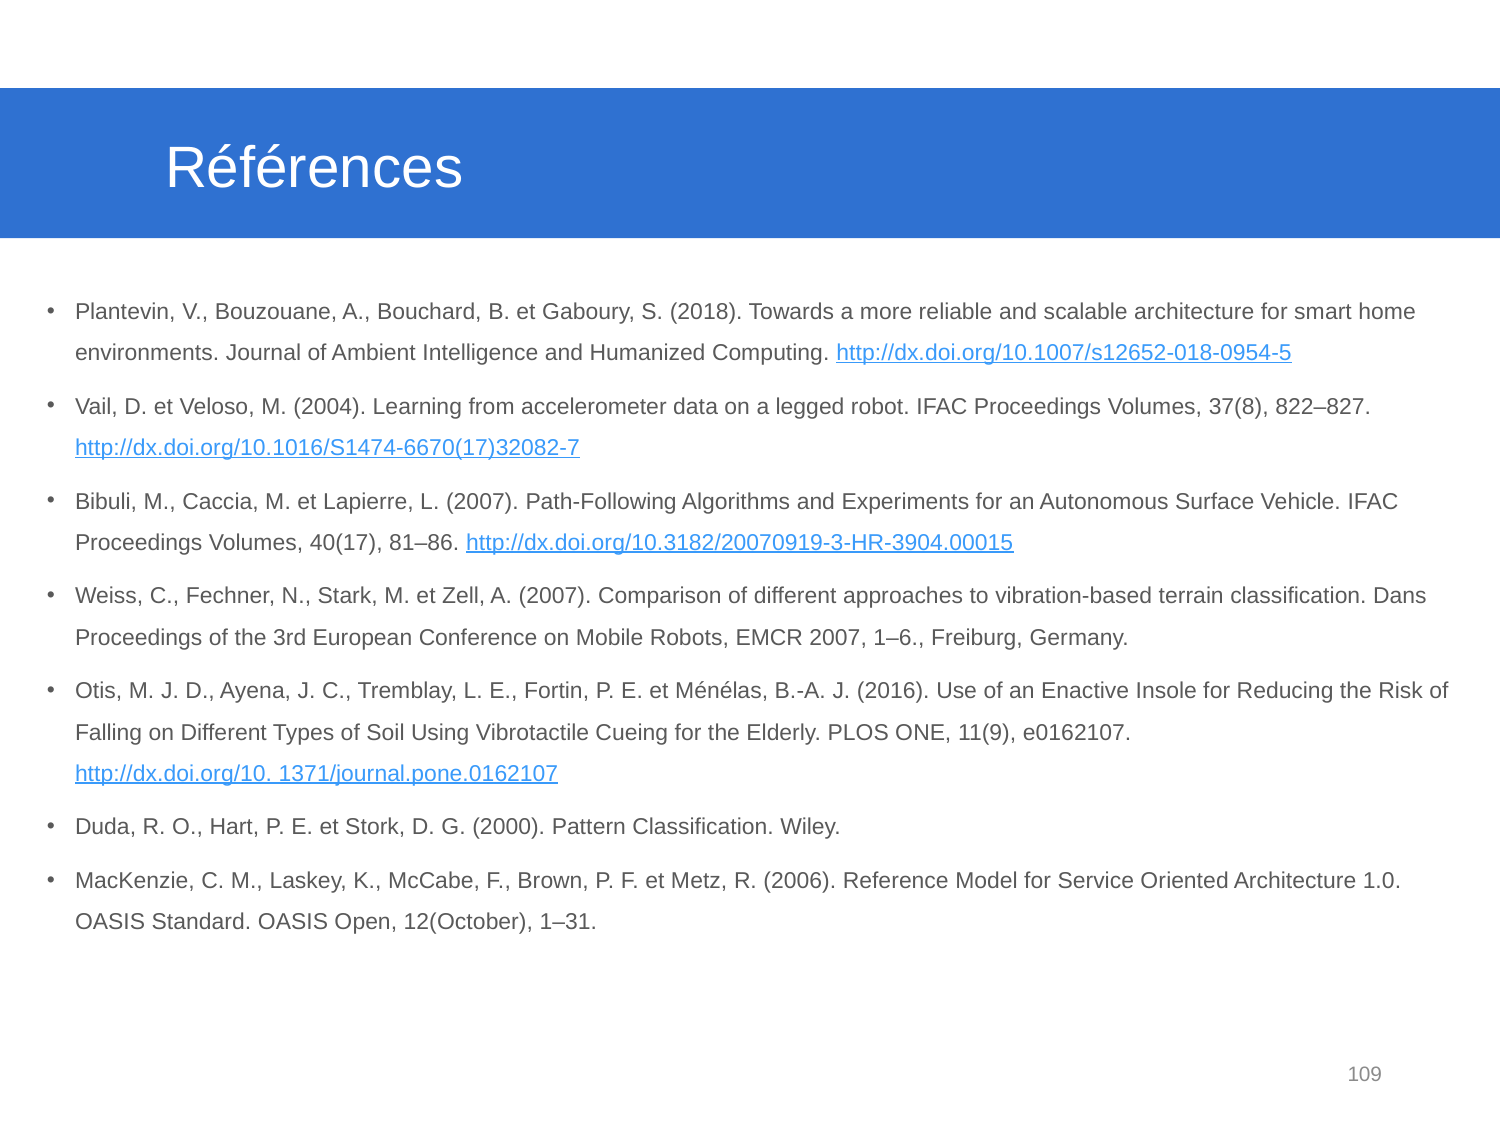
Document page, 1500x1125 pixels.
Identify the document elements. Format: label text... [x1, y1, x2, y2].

slide_number 109 [1059, 1042, 1397, 1103]
text_box Plantevin, V., Bouzouane, A., Bouchard, B. et Gaboury, S. (2018). Towards a more reliable and scalable architecture for smart home environments. Journal of Ambient Intelligence and Humanized Computing. http://dx.doi.org/10.1007/s12652-018-0954-5 Vail, D. et Veloso, M. (2004). Learning from accelerometer data on a legged robot. IFAC Proceedings Volumes, 37(8), 822–827. http://dx.doi.org/10.1016/S1474-6670(17)32082-7 Bibuli, M., Caccia, M. et Lapierre, L. (2007). Path-Following Algorithms and Experiments for an Autonomous Surface Vehicle. IFAC Proceedings Volumes, 40(17), 81–86. http://dx.doi.org/10.3182/20070919-3-HR-3904.00015 Weiss, C., Fechner, N., Stark, M. et Zell, A. (2007). Comparison of different approaches to vibration-based terrain classification. Dans Proceedings of the 3rd European Conference on Mobile Robots, EMCR 2007, 1–6., Freiburg, Germany. Otis, M. J. D., Ayena, J. C., Tremblay, L. E., Fortin, P. E. et Ménélas, B.-A. J. (2016). Use of an Enactive Insole for Reducing the Risk of Falling on Different Types of Soil Using Vibrotactile Cueing for the Elderly. PLOS ONE, 11(9), e0162107. http://dx.doi.org/10. 1371/journal.pone.0162107 Duda, R. O., Hart, P. E. et Stork, D. G. (2000). Pattern Classification. Wiley. MacKenzie, C. M., Laskey, K., McCabe, F., Brown, P. F. et Metz, R. (2006). Reference Model for Service Oriented Architecture 1.0. OASIS Standard. OASIS Open, 12(October), 1–31. [32, 275, 1468, 942]
title Références [0, 88, 1500, 239]
